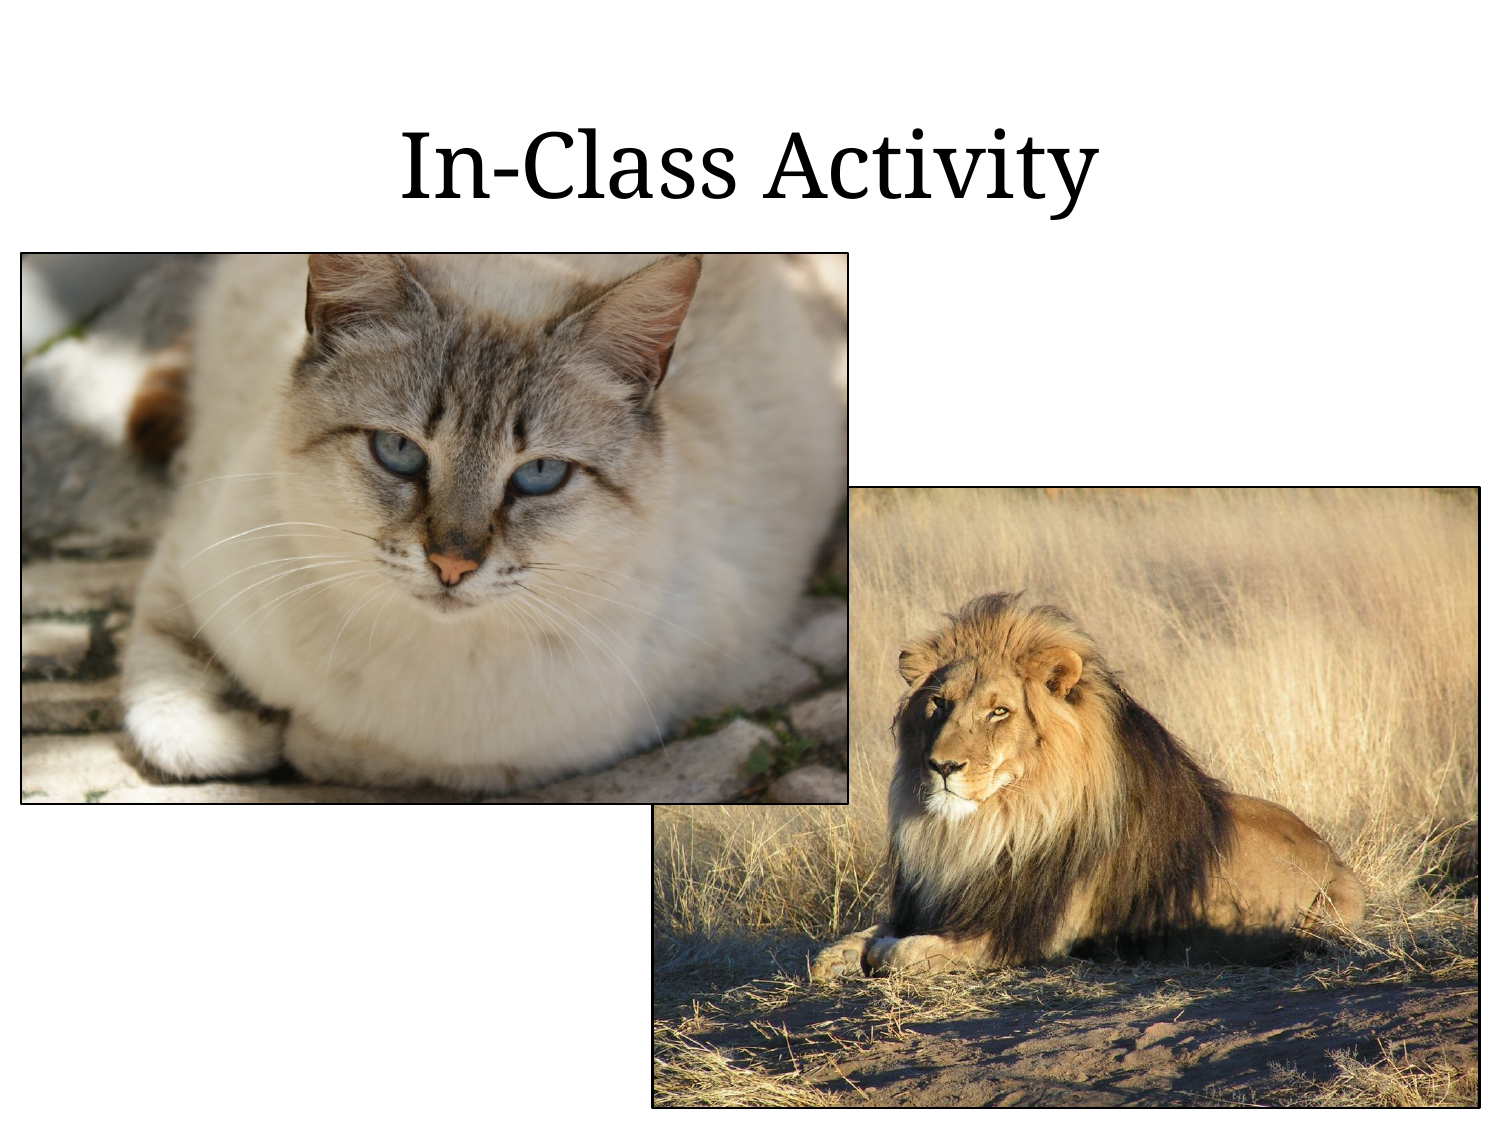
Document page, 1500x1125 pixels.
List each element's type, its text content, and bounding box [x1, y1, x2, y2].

picture [22, 254, 1479, 1107]
title In-Class Activity [103, 59, 1397, 278]
